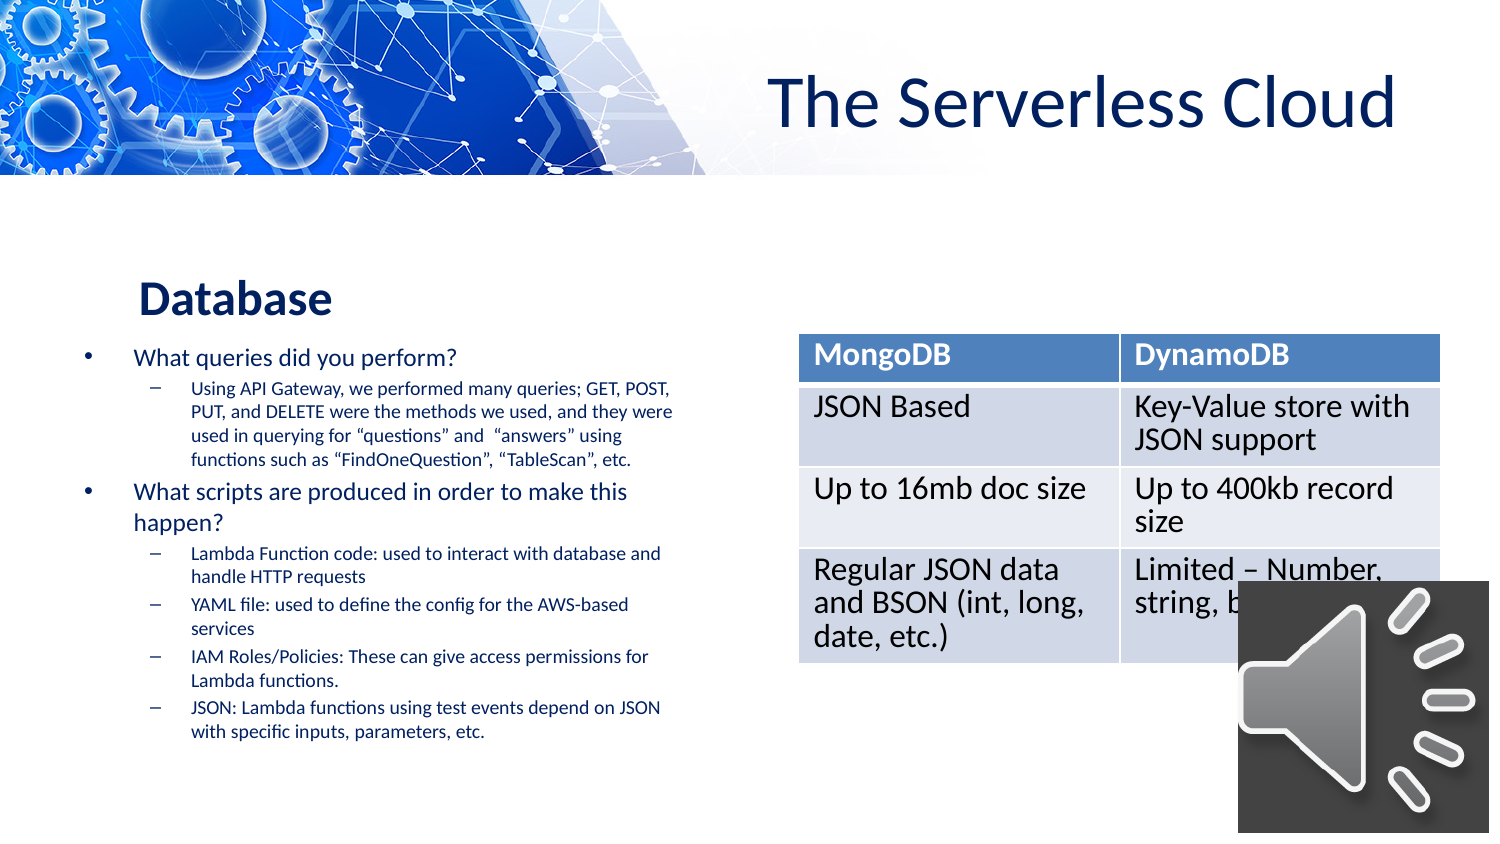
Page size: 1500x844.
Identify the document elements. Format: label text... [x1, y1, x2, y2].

table_cell Up to 16mb doc size [799, 468, 1119, 547]
table_header DynamoDB [1121, 334, 1440, 382]
table_cell Regular JSON data and BSON (int, long, date, etc.) [799, 549, 1119, 663]
text_box What queries did you perform? Using API Gateway, we performed many queries; GET, POST, PUT, and DELETE were the methods we used, and they were used in querying for “questions” and “answers” using functions such as “FindOneQuestion”, “TableScan”, etc. What scripts are produced in order to make this happen? Lambda Function code: used to interact with database and handle HTTP requests YAML file: used to define the config for the AWS-based services IAM Roles/Policies: These can give access permissions for Lambda functions. JSON: Lambda functions using test events depend on JSON with specific inputs, parameters, etc. [69, 333, 712, 758]
picture [0, 0, 1500, 844]
table_header MongoDB [799, 334, 1119, 382]
title The Serverless Cloud [86, 34, 1414, 161]
table_cell Limited – Number, string, binary only [1121, 549, 1440, 663]
table_cell Key-Value store with JSON support [1121, 388, 1440, 466]
text_box Database [43, 254, 429, 334]
table_cell Up to 400kb record size [1121, 468, 1440, 547]
table_cell JSON Based [799, 388, 1119, 466]
